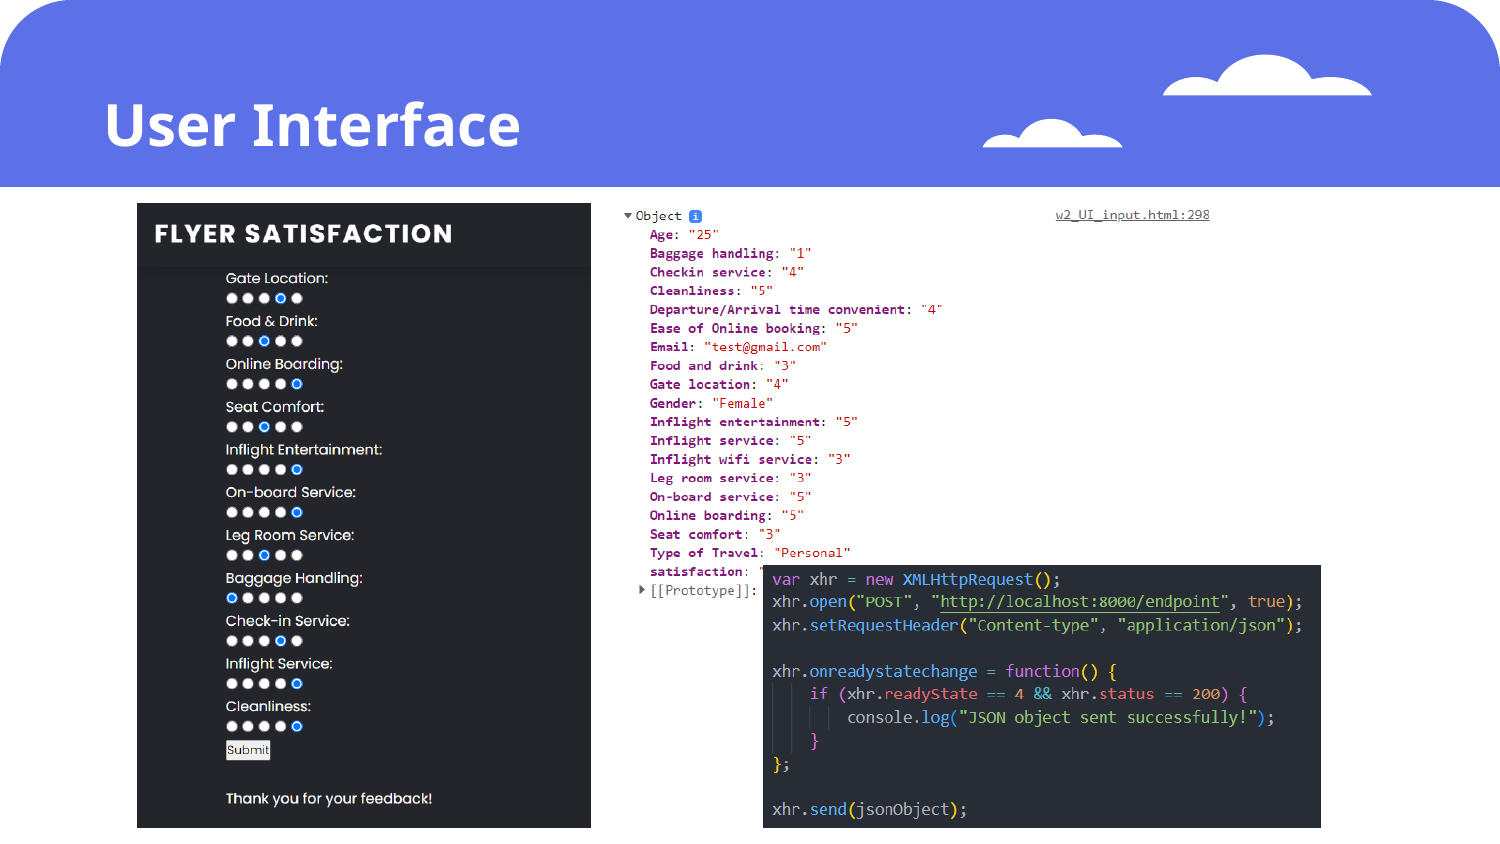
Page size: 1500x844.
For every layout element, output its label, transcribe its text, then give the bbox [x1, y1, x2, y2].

picture [598, 203, 1321, 828]
picture [137, 203, 592, 828]
title User Interface [88, 72, 842, 167]
